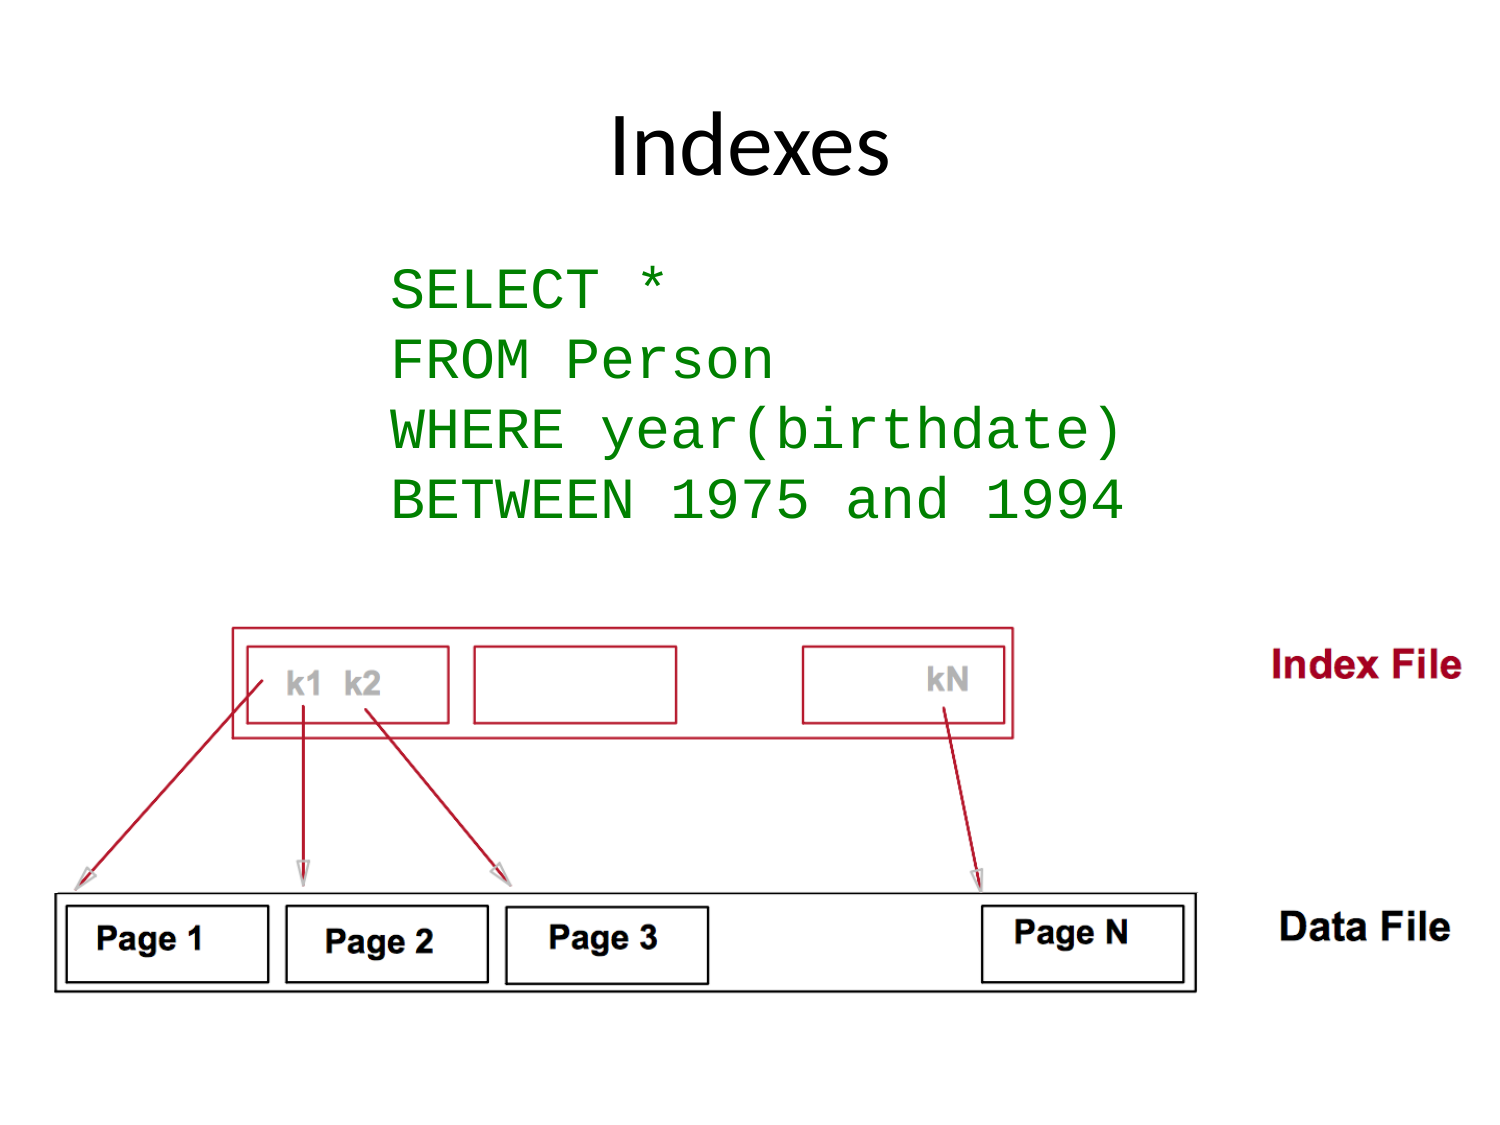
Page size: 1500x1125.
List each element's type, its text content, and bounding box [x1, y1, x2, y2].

text_box SELECT * FROM Person WHERE year(birthdate) BETWEEN 1975 and 1994 [375, 242, 1141, 538]
picture [5, 561, 1500, 1048]
title Indexes [75, 45, 1425, 233]
